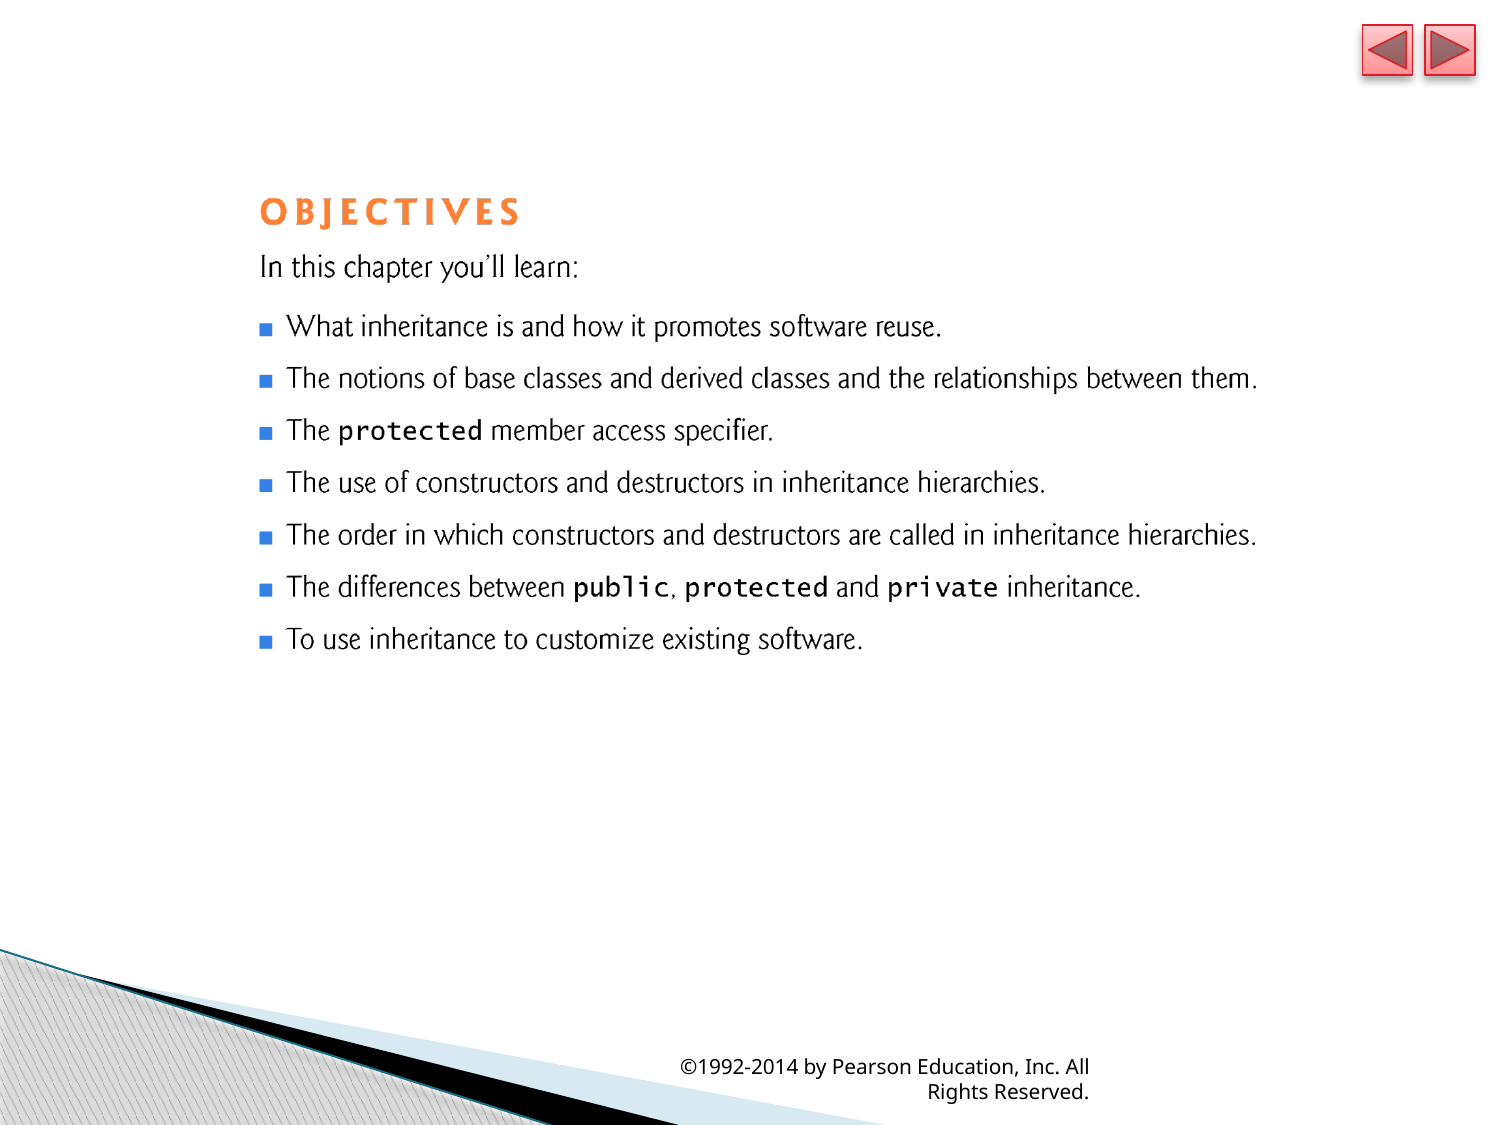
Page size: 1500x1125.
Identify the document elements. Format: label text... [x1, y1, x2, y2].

footer ©1992-2014 by Pearson Education, Inc. All Rights Reserved. [650, 1051, 1105, 1112]
picture [0, 106, 1500, 1018]
